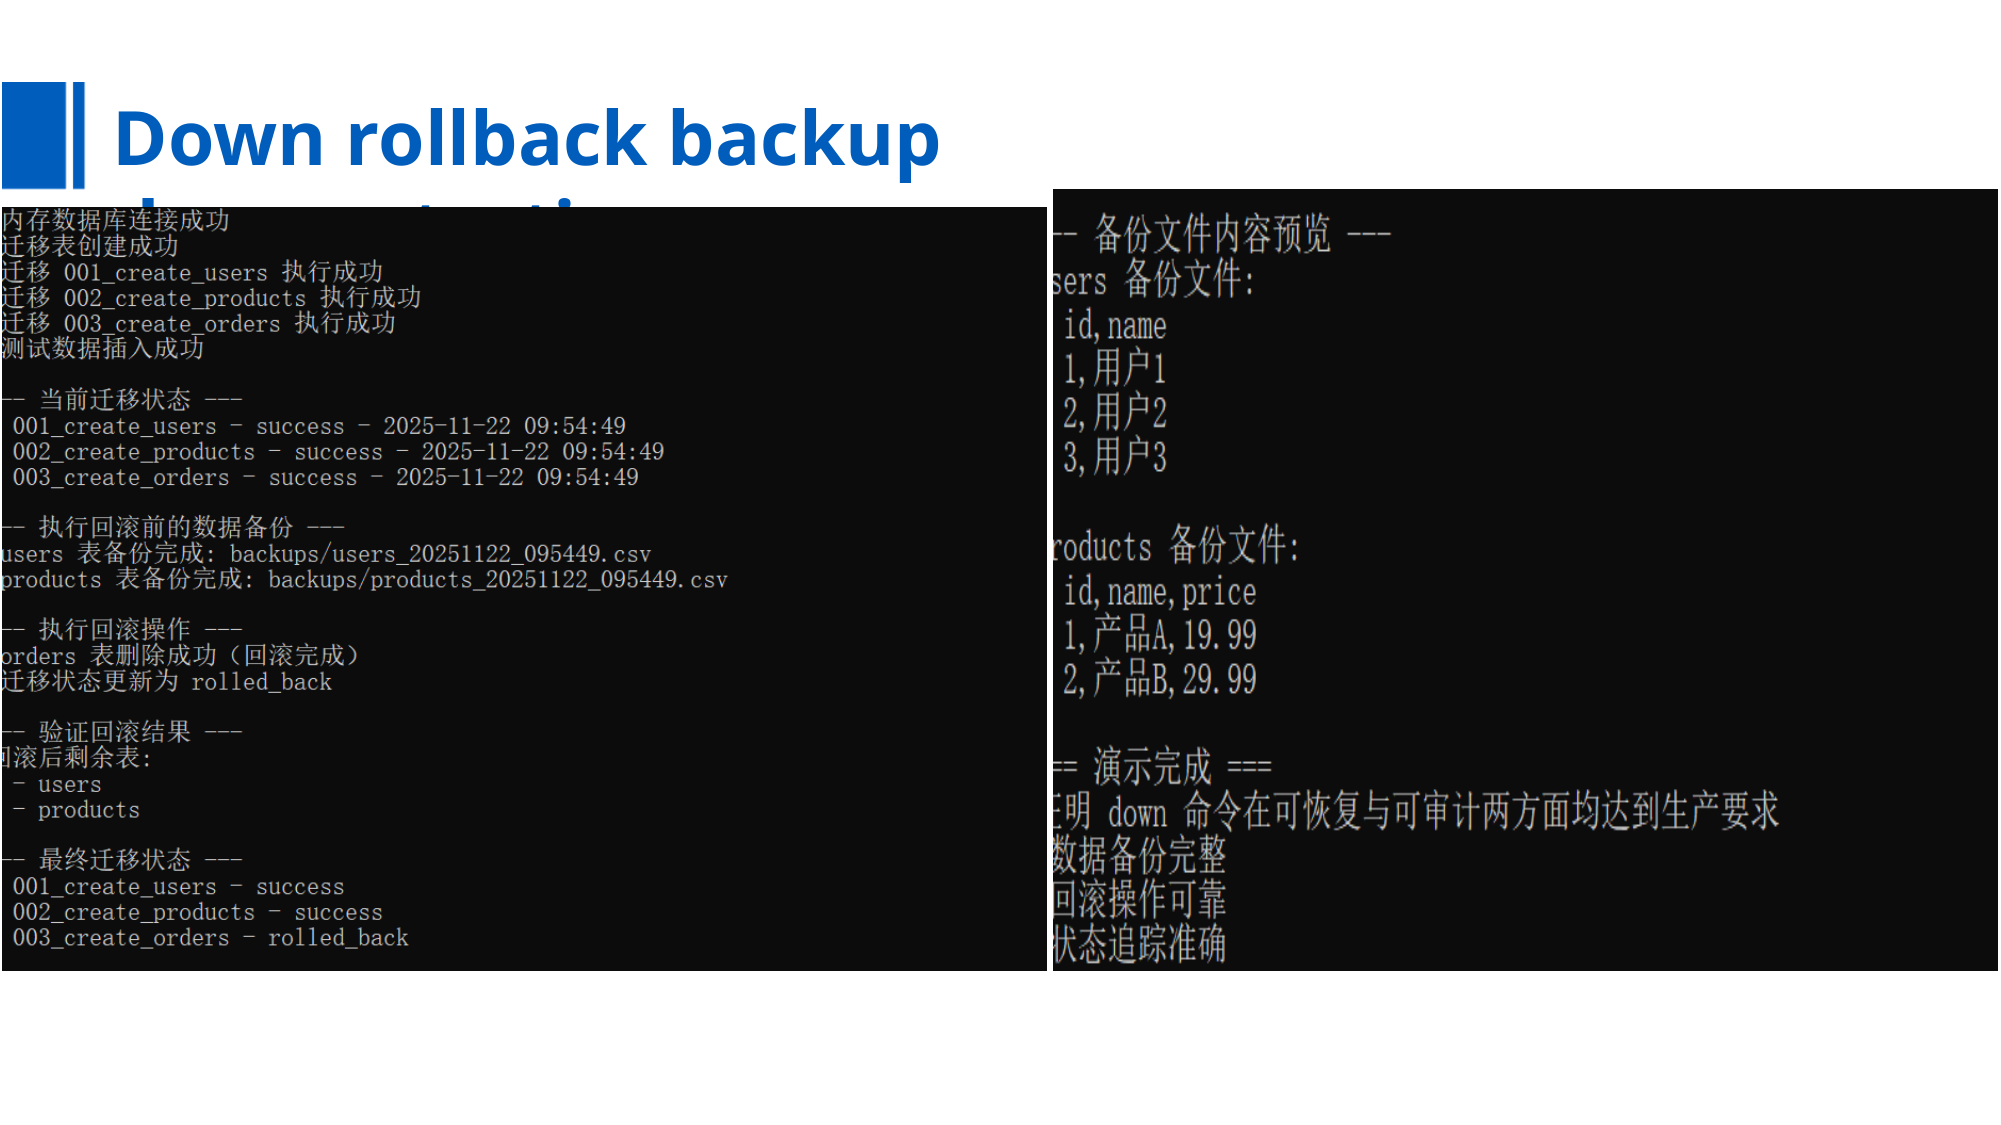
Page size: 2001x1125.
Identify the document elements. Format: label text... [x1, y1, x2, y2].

picture [2, 207, 1047, 971]
picture [2, 82, 98, 190]
text_box Down rollback backup demonstration [97, 82, 1506, 278]
picture [1053, 189, 1998, 971]
